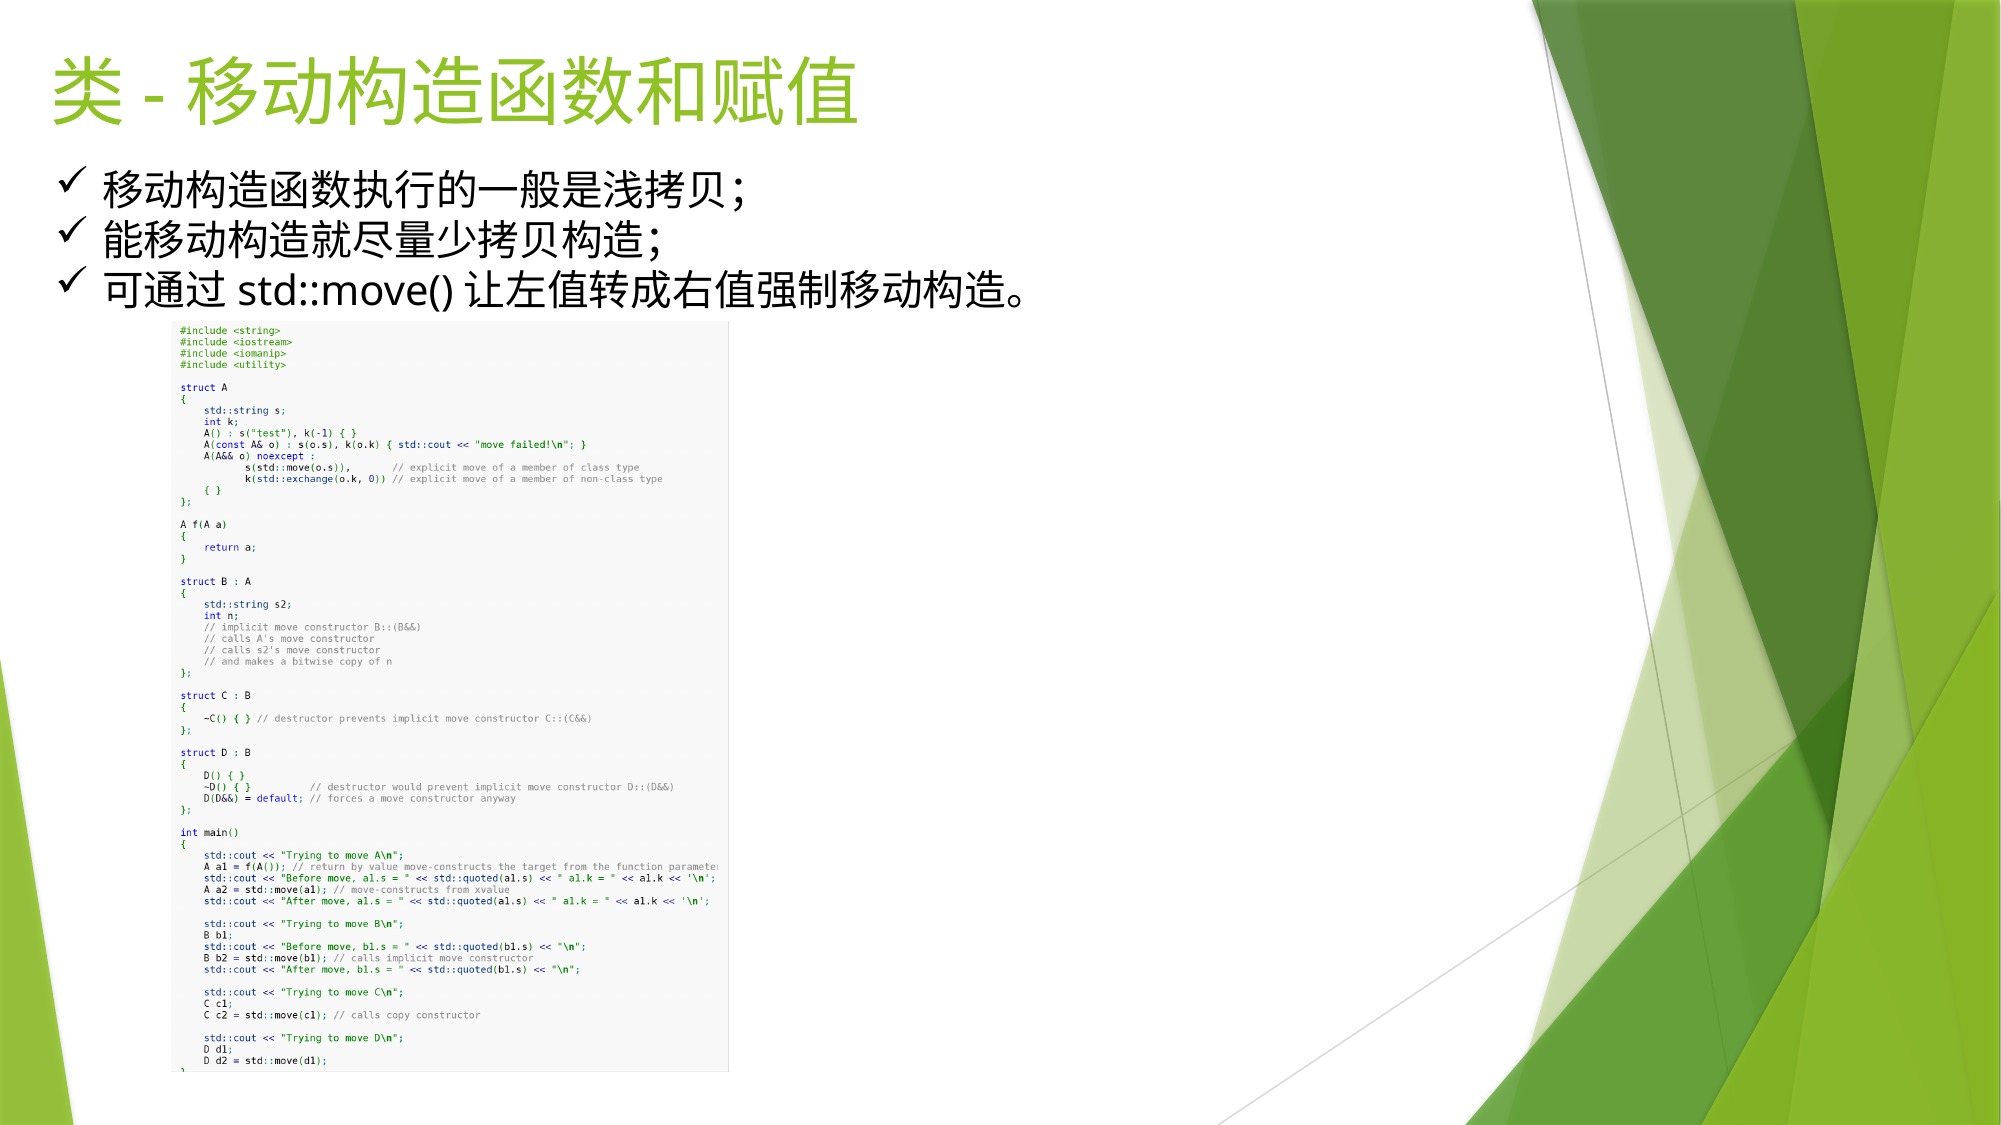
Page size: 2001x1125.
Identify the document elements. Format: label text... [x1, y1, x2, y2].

picture [170, 320, 731, 1072]
text_box 移动构造函数执行的一般是浅拷贝； 能移动构造就尽量少拷贝构造； 可通过std::move()让左值转成右值强制移动构造。 [40, 156, 1535, 367]
title 类-移动构造函数和赋值 [34, 37, 1446, 177]
